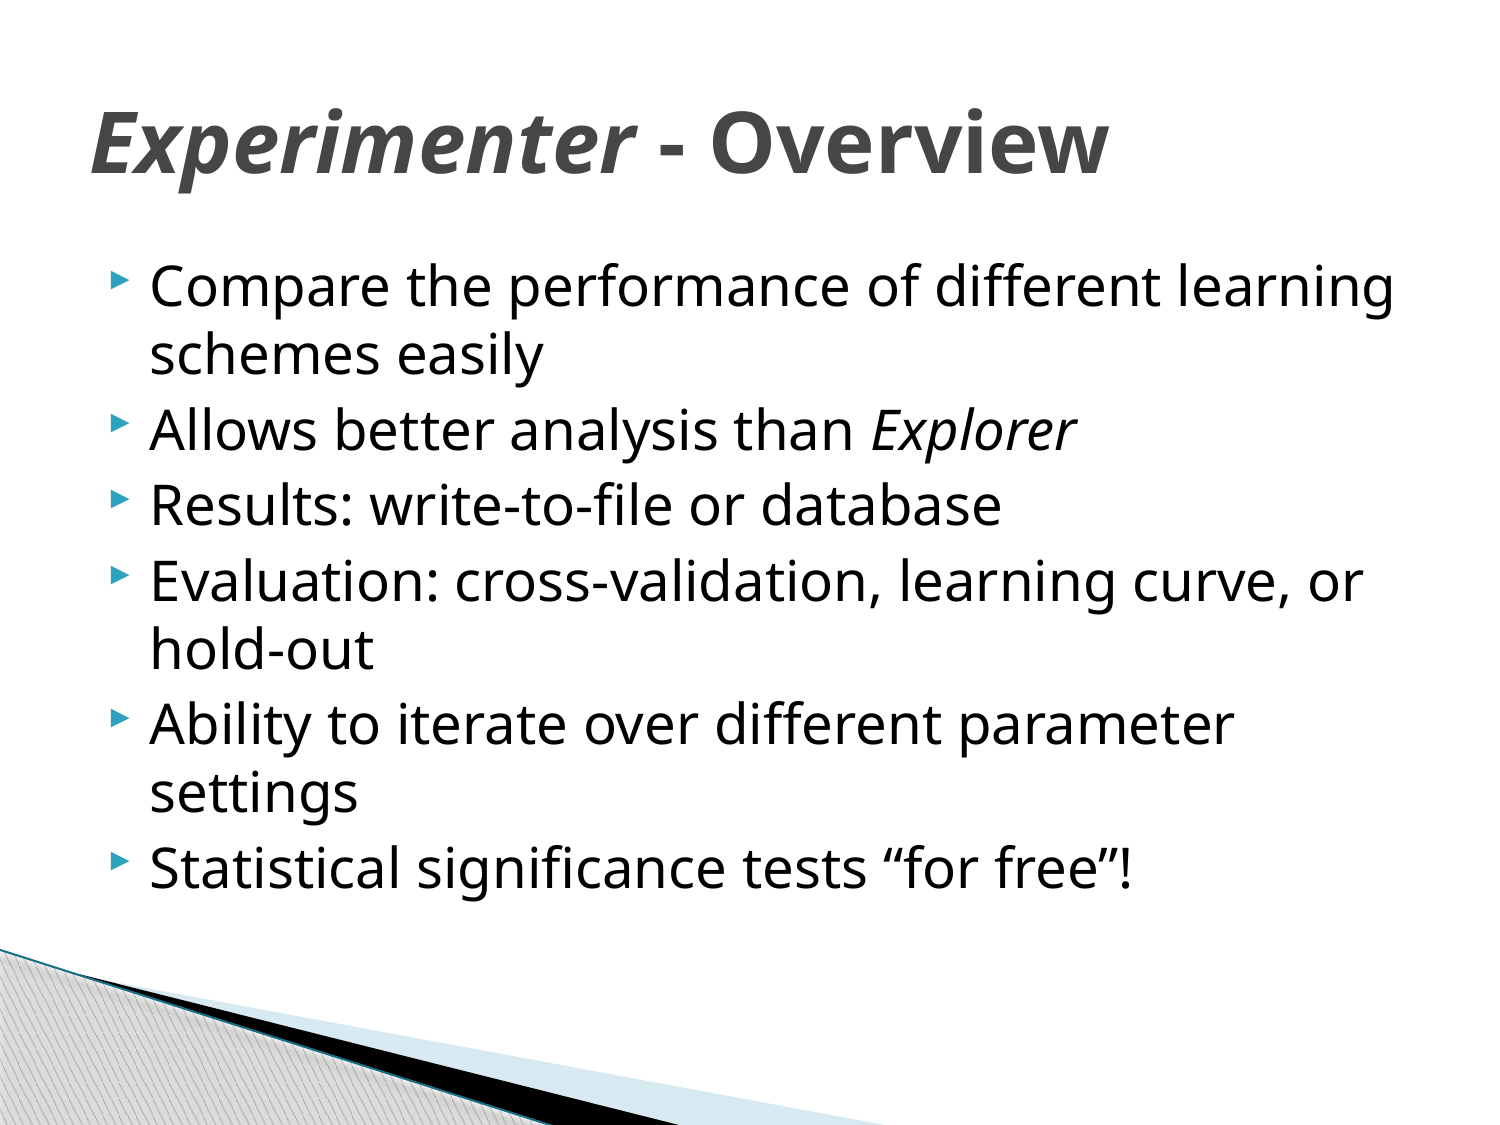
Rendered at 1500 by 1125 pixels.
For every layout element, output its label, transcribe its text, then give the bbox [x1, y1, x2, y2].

title Experimenter - Overview [75, 45, 1425, 233]
list Compare the performance of different learning schemes easily Allows better analysis than Explorer Results: write-to-file or database Evaluation: cross-validation, learning curve, or hold-out Ability to iterate over different parameter settings Statistical significance tests “for free”! [75, 243, 1425, 986]
